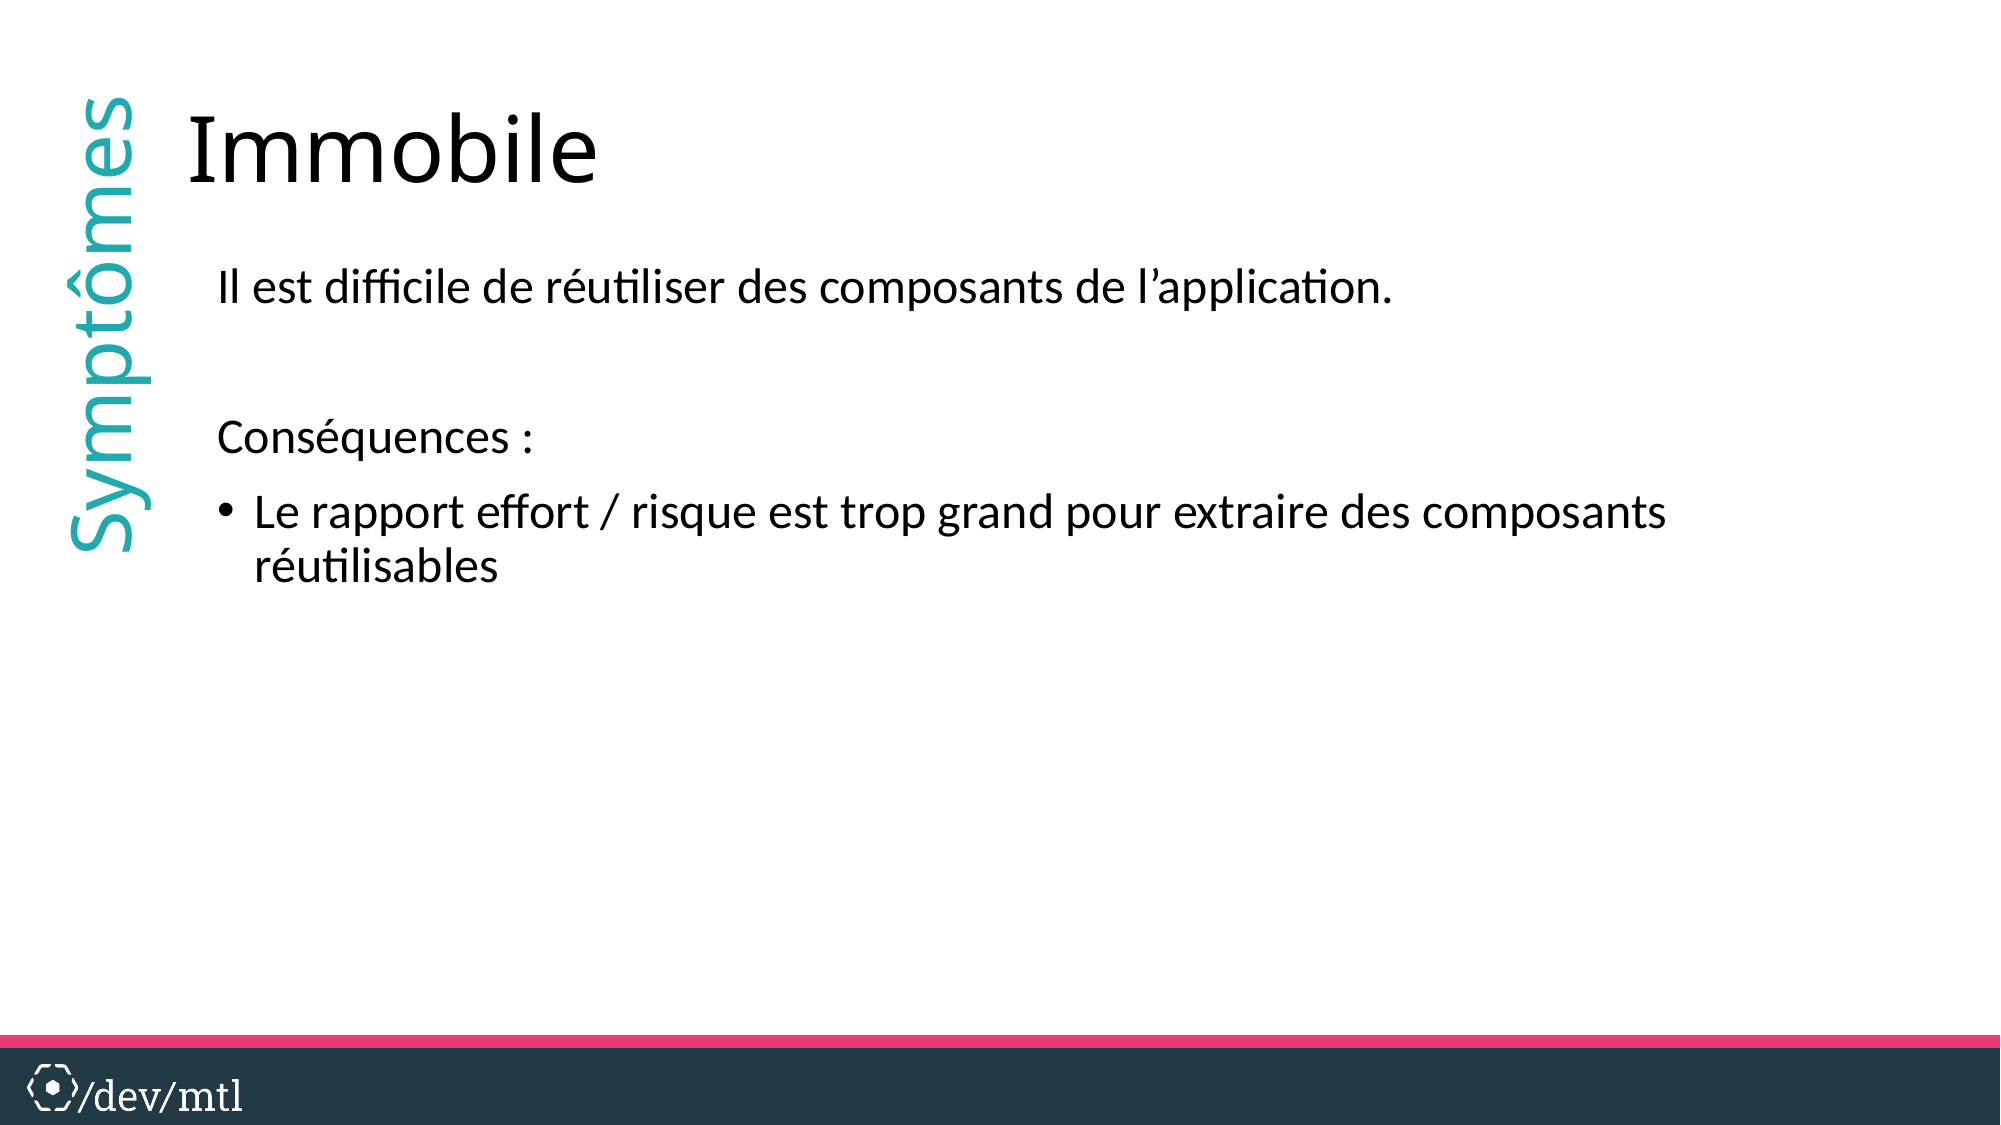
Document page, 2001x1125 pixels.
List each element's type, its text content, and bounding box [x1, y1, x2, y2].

text_box Symptômes [36, 79, 173, 1016]
picture [0, 1035, 2000, 1125]
text_box Il est difficile de réutiliser des composants de l’application. Conséquences : Le rapport effort / risque est trop grand pour extraire des composants réutilisables [202, 260, 1814, 1020]
text_box Immobile [172, 61, 1814, 244]
